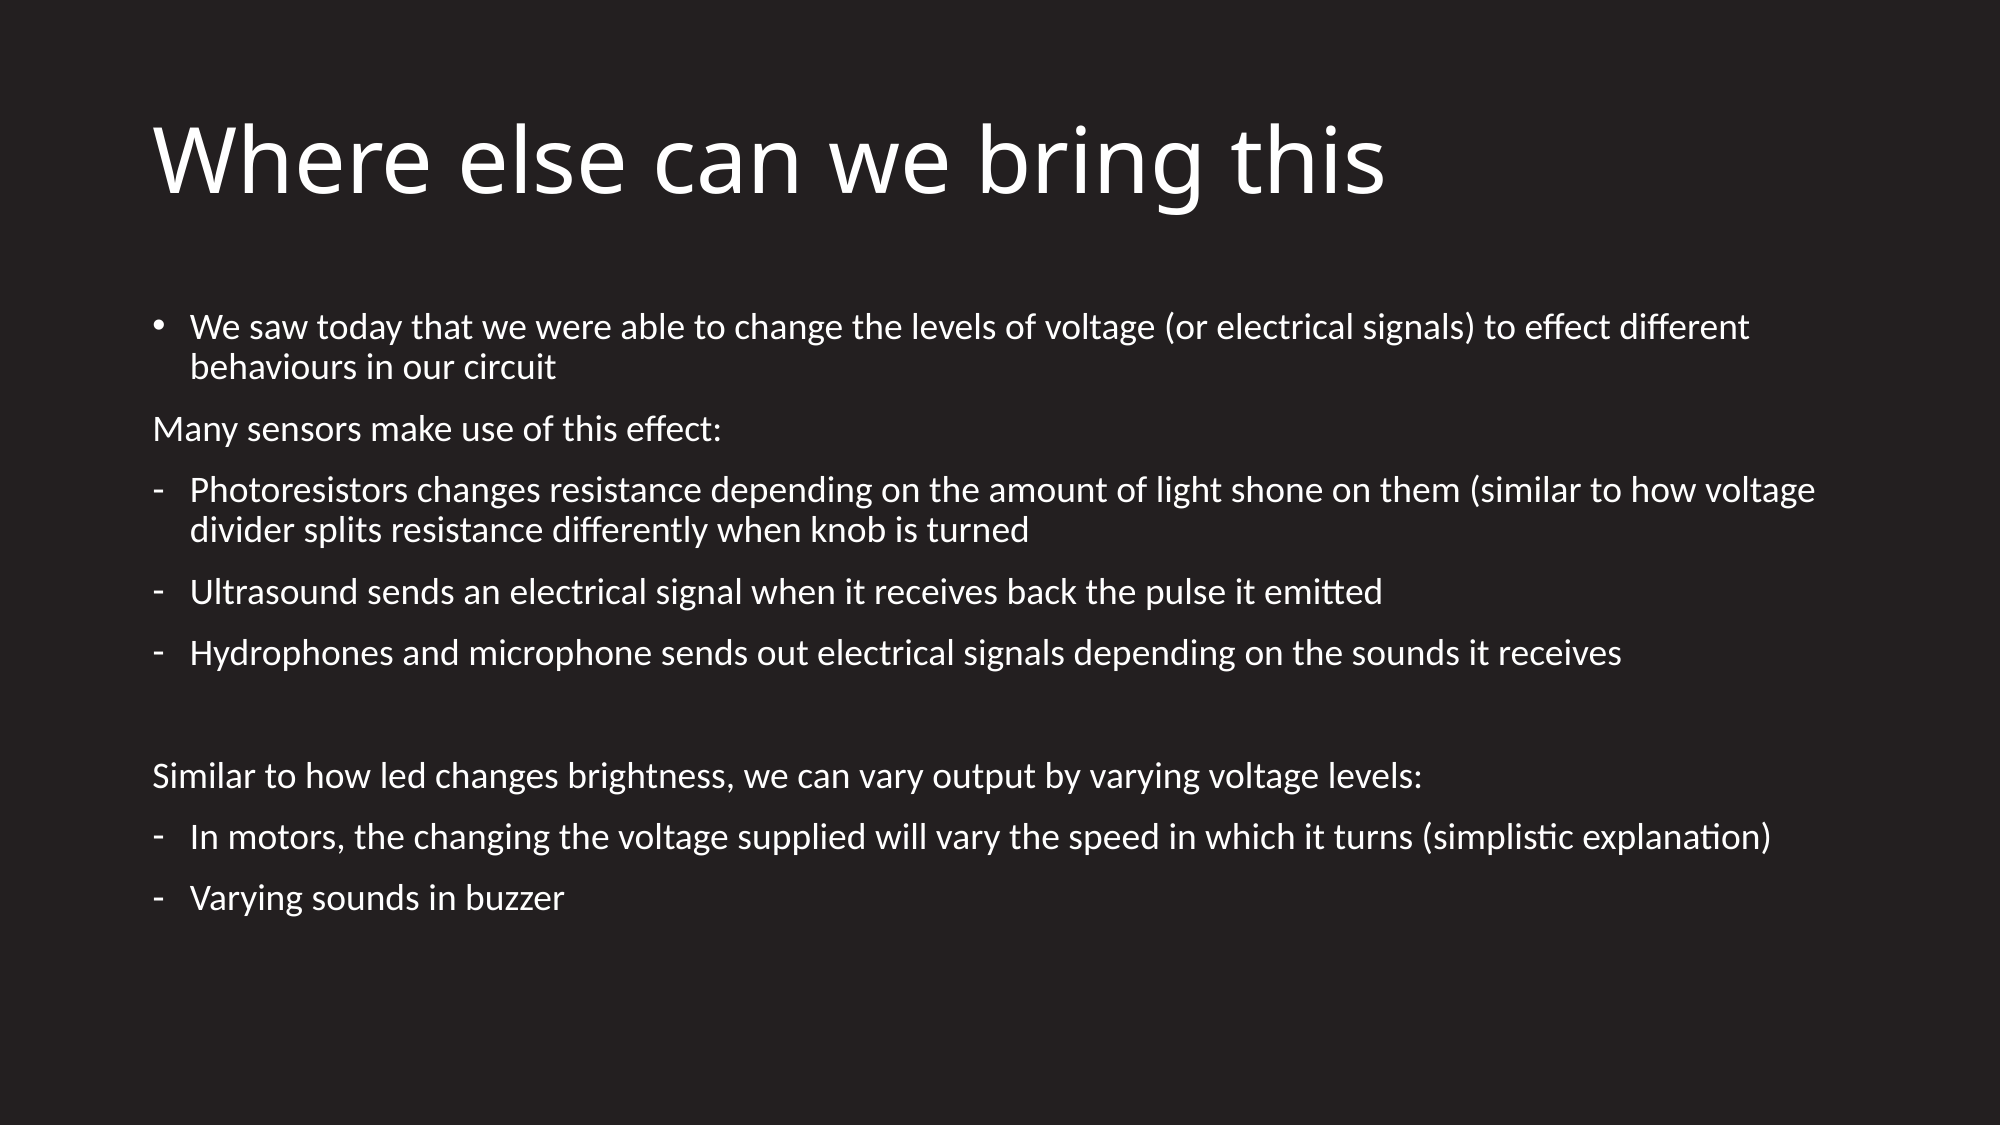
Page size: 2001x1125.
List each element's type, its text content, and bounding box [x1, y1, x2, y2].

list We saw today that we were able to change the levels of voltage (or electrical signals) to effect different behaviours in our circuit Many sensors make use of this effect: Photoresistors changes resistance depending on the amount of light shone on them (similar to how voltage divider splits resistance differently when knob is turned Ultrasound sends an electrical signal when it receives back the pulse it emitted Hydrophones and microphone sends out electrical signals depending on the sounds it receives Similar to how led changes brightness, we can vary output by varying voltage levels: In motors, the changing the voltage supplied will vary the speed in which it turns (simplistic explanation) Varying sounds in buzzer [137, 299, 1863, 1014]
title Where else can we bring this [137, 55, 1863, 273]
